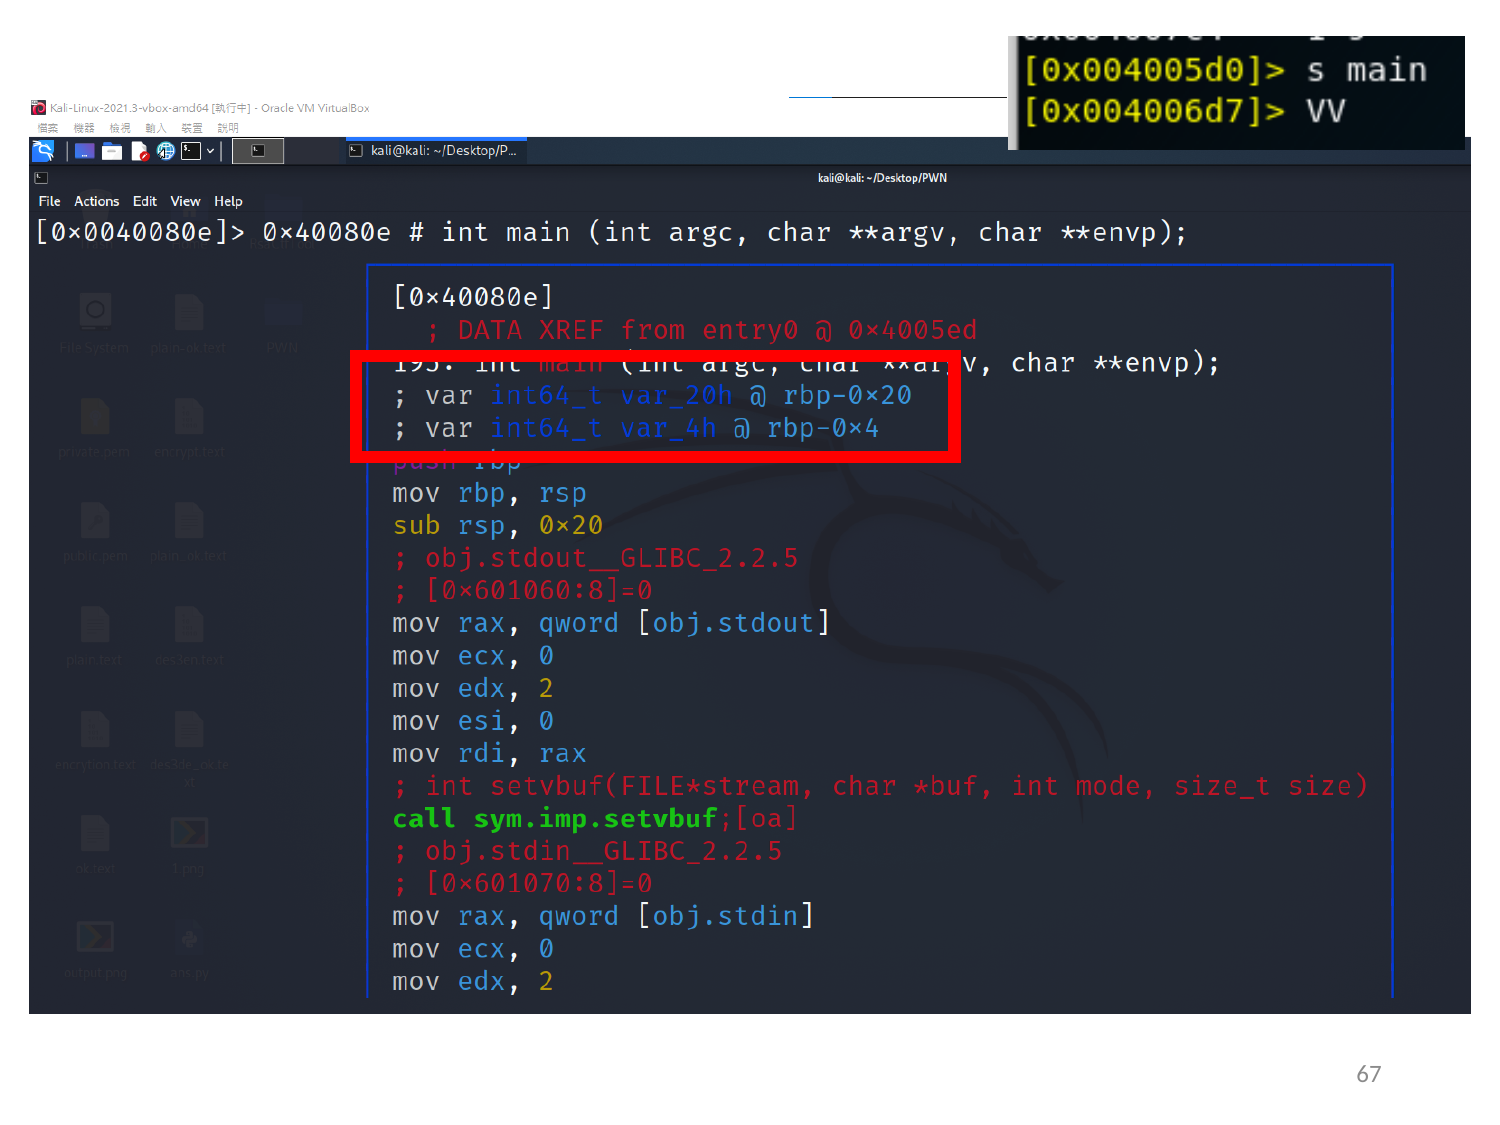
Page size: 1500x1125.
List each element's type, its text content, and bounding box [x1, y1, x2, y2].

picture [29, 36, 1471, 1014]
slide_number 67 [1059, 1042, 1397, 1103]
